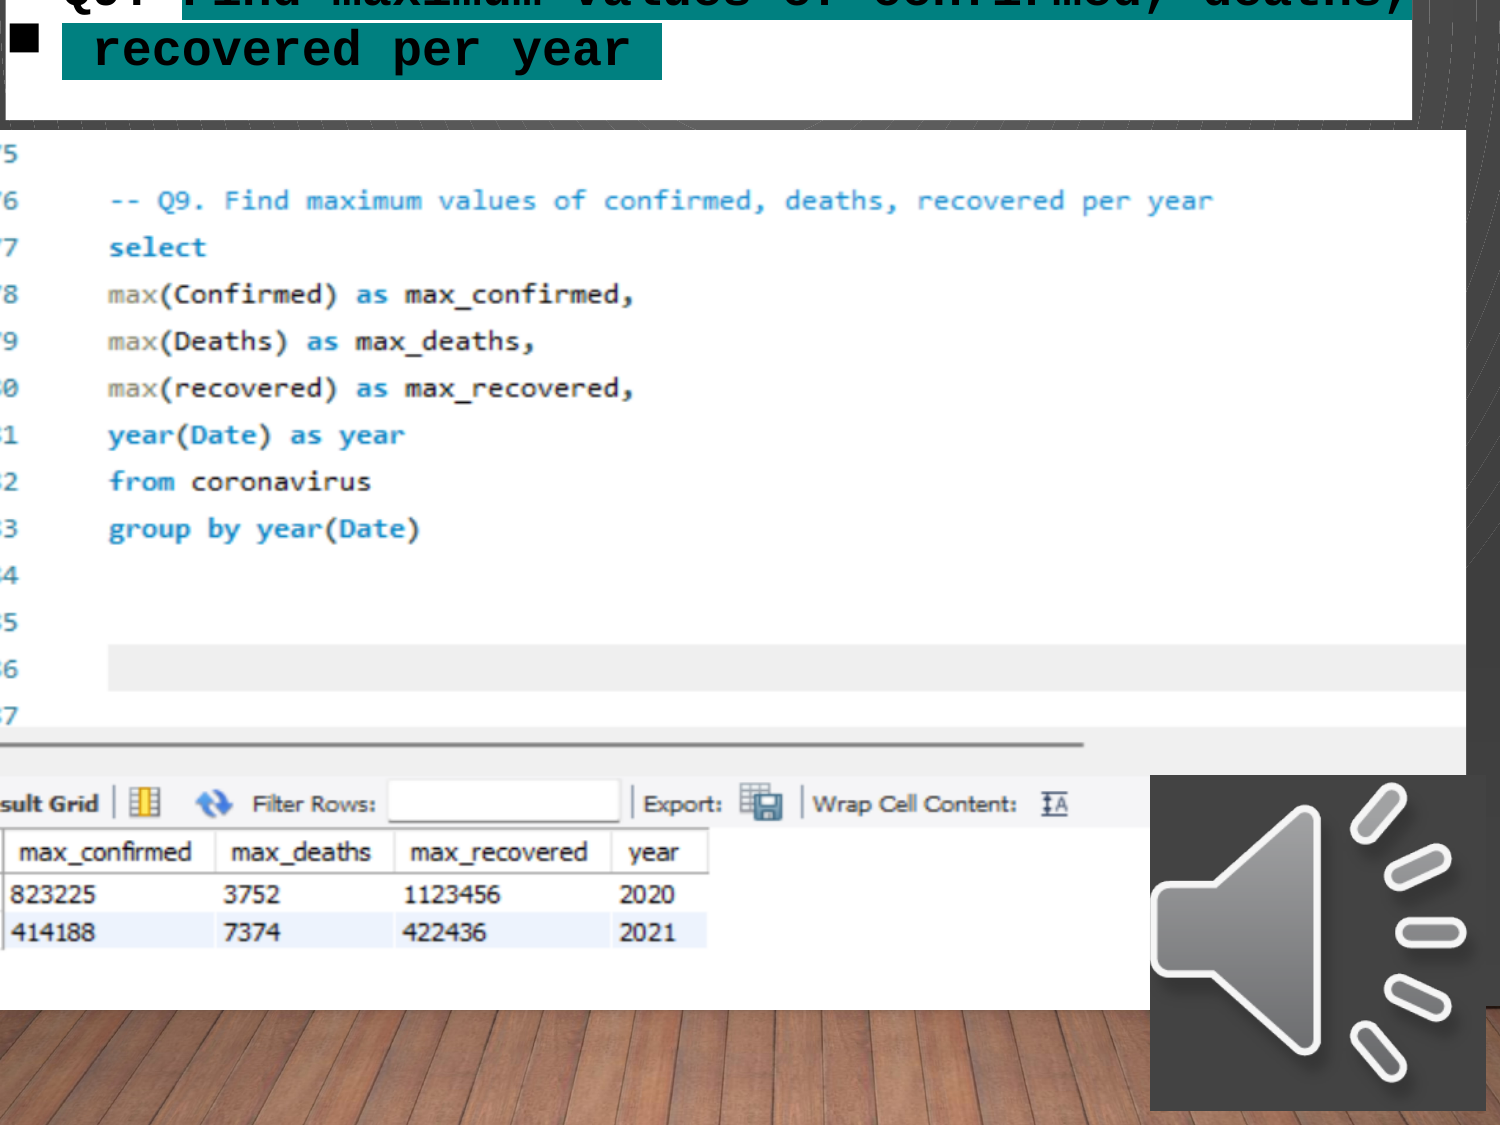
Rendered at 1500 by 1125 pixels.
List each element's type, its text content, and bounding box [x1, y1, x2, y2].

picture [0, 130, 1500, 1125]
text_box Q9. Find maximum values of confirmed, deaths, recovered per year [5, 0, 1413, 121]
